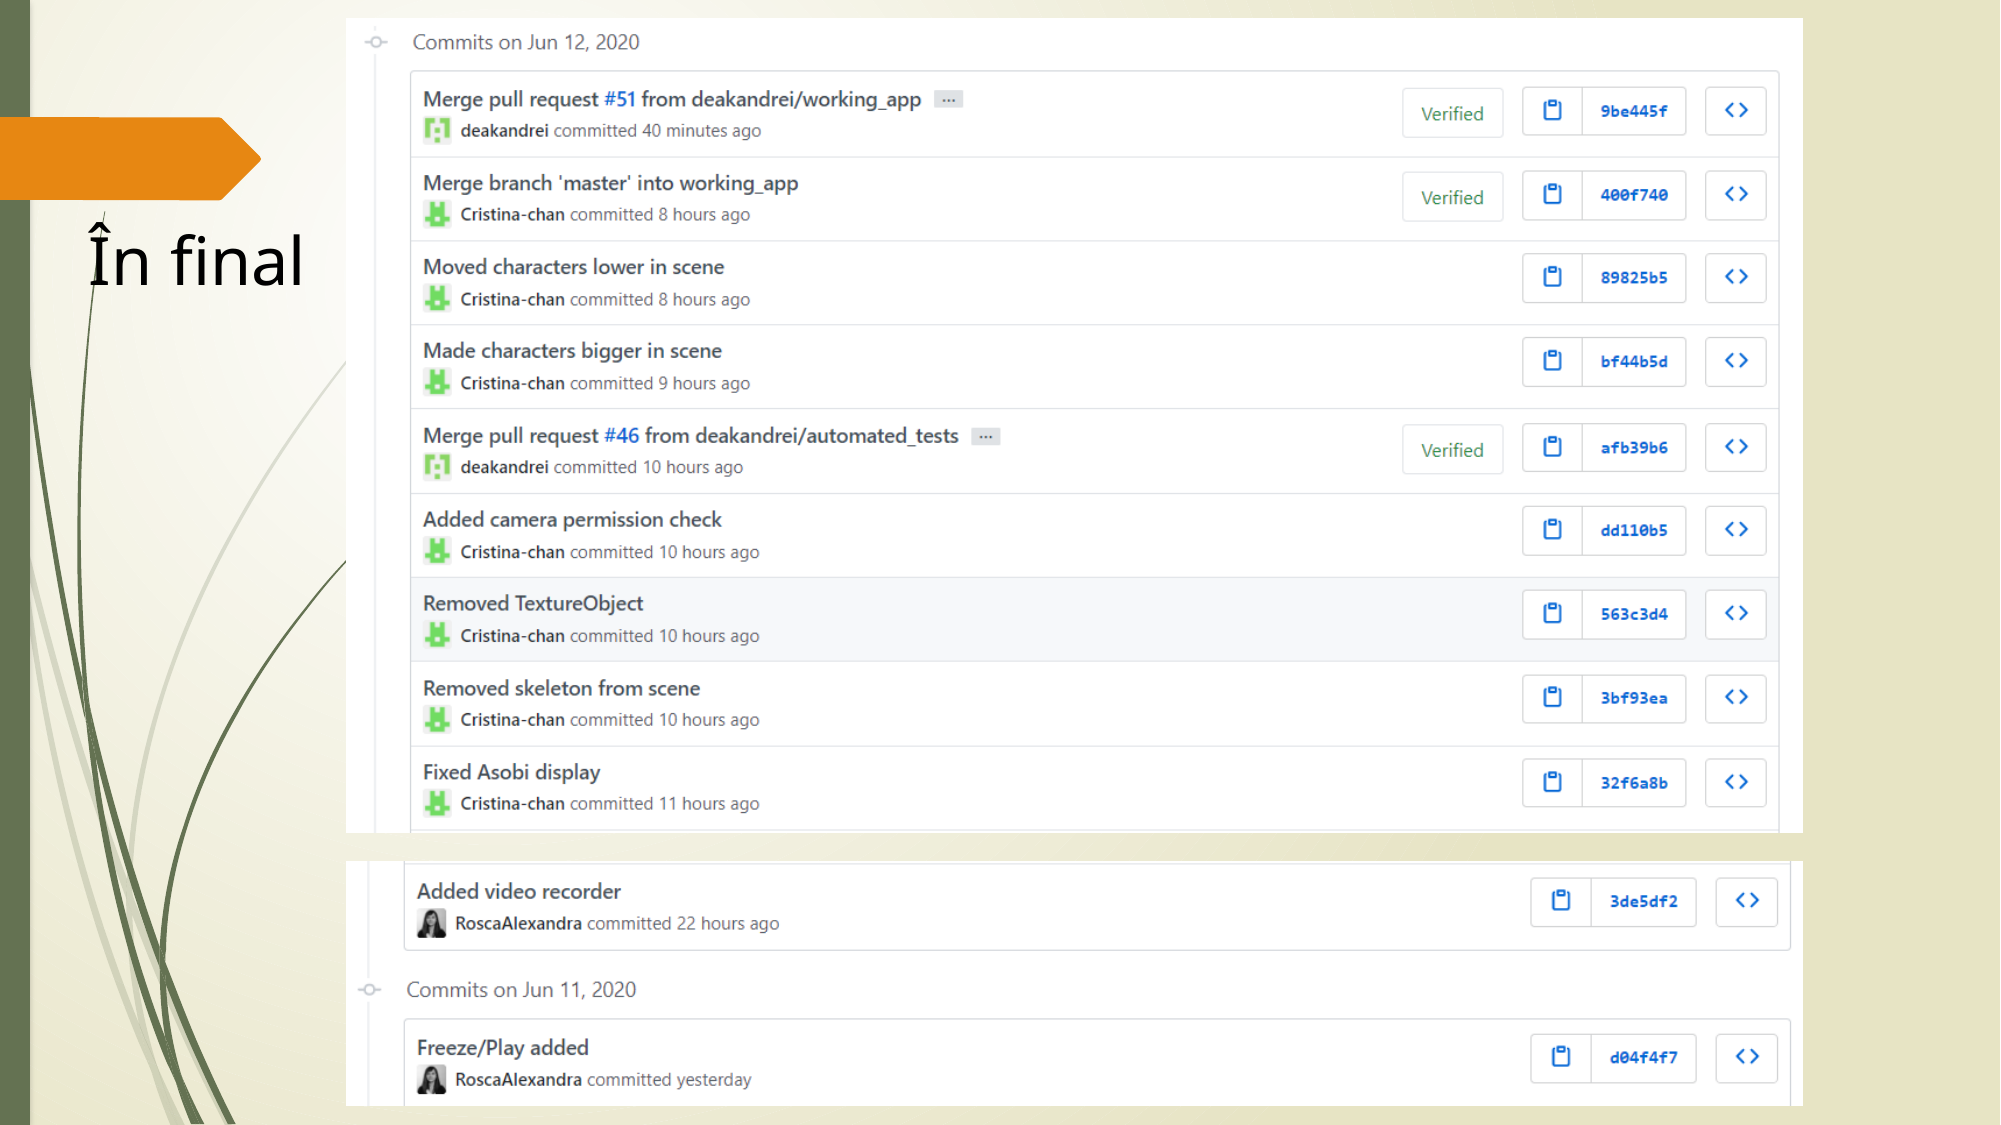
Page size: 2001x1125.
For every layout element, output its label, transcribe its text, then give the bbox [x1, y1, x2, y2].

picture [346, 861, 1803, 1107]
text_box În final [73, 210, 322, 306]
picture [346, 17, 1803, 834]
